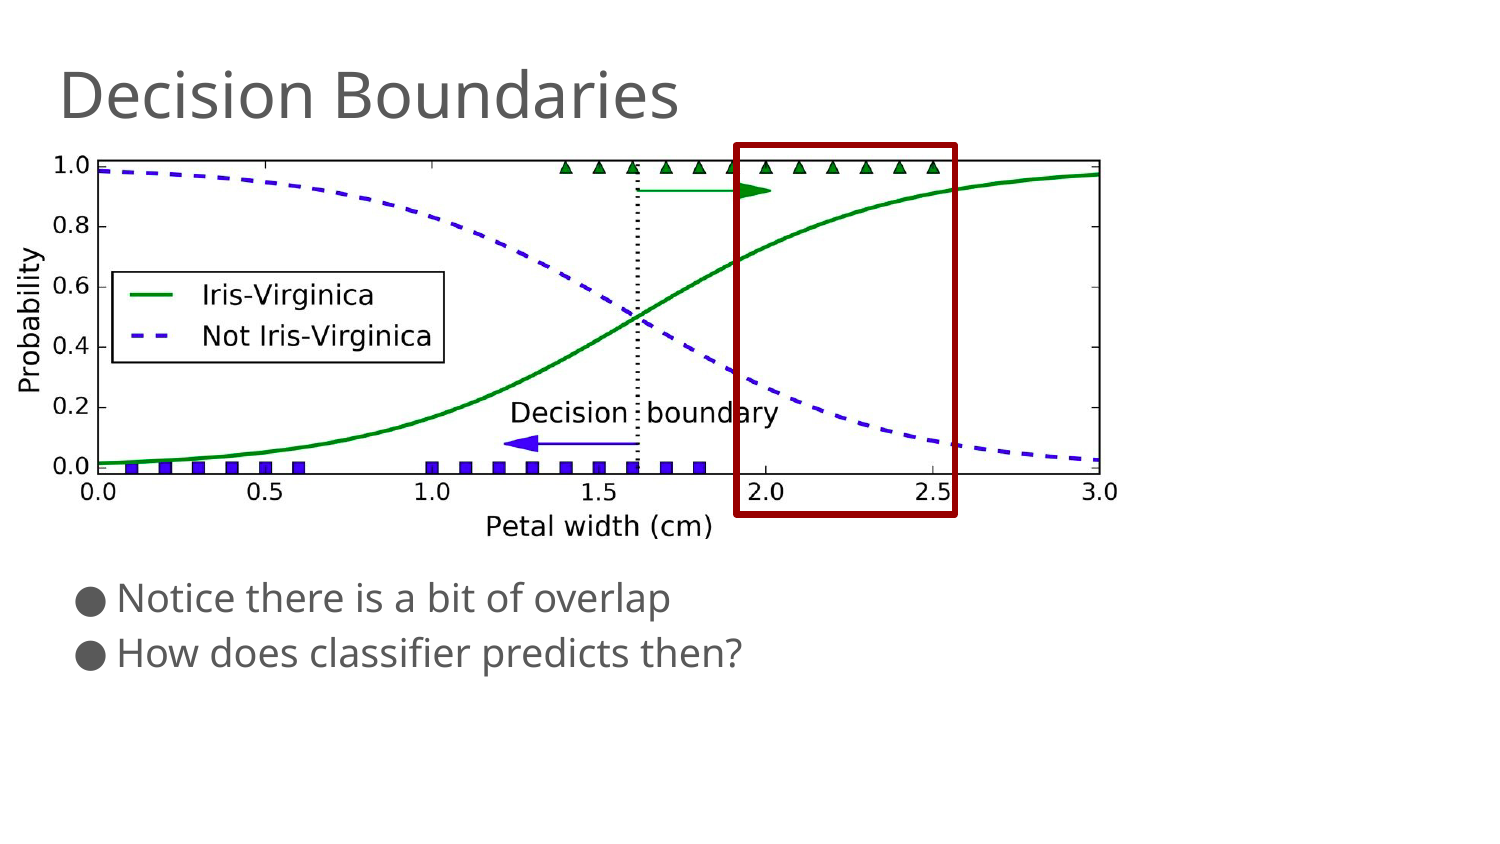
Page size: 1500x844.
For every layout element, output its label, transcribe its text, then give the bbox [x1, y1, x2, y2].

picture [17, 154, 1117, 539]
text_box Notice there is a bit of overlap How does classifier predicts then? [58, 556, 1442, 785]
text_box [736, 144, 955, 153]
text_box Decision Boundaries [58, 36, 1442, 138]
